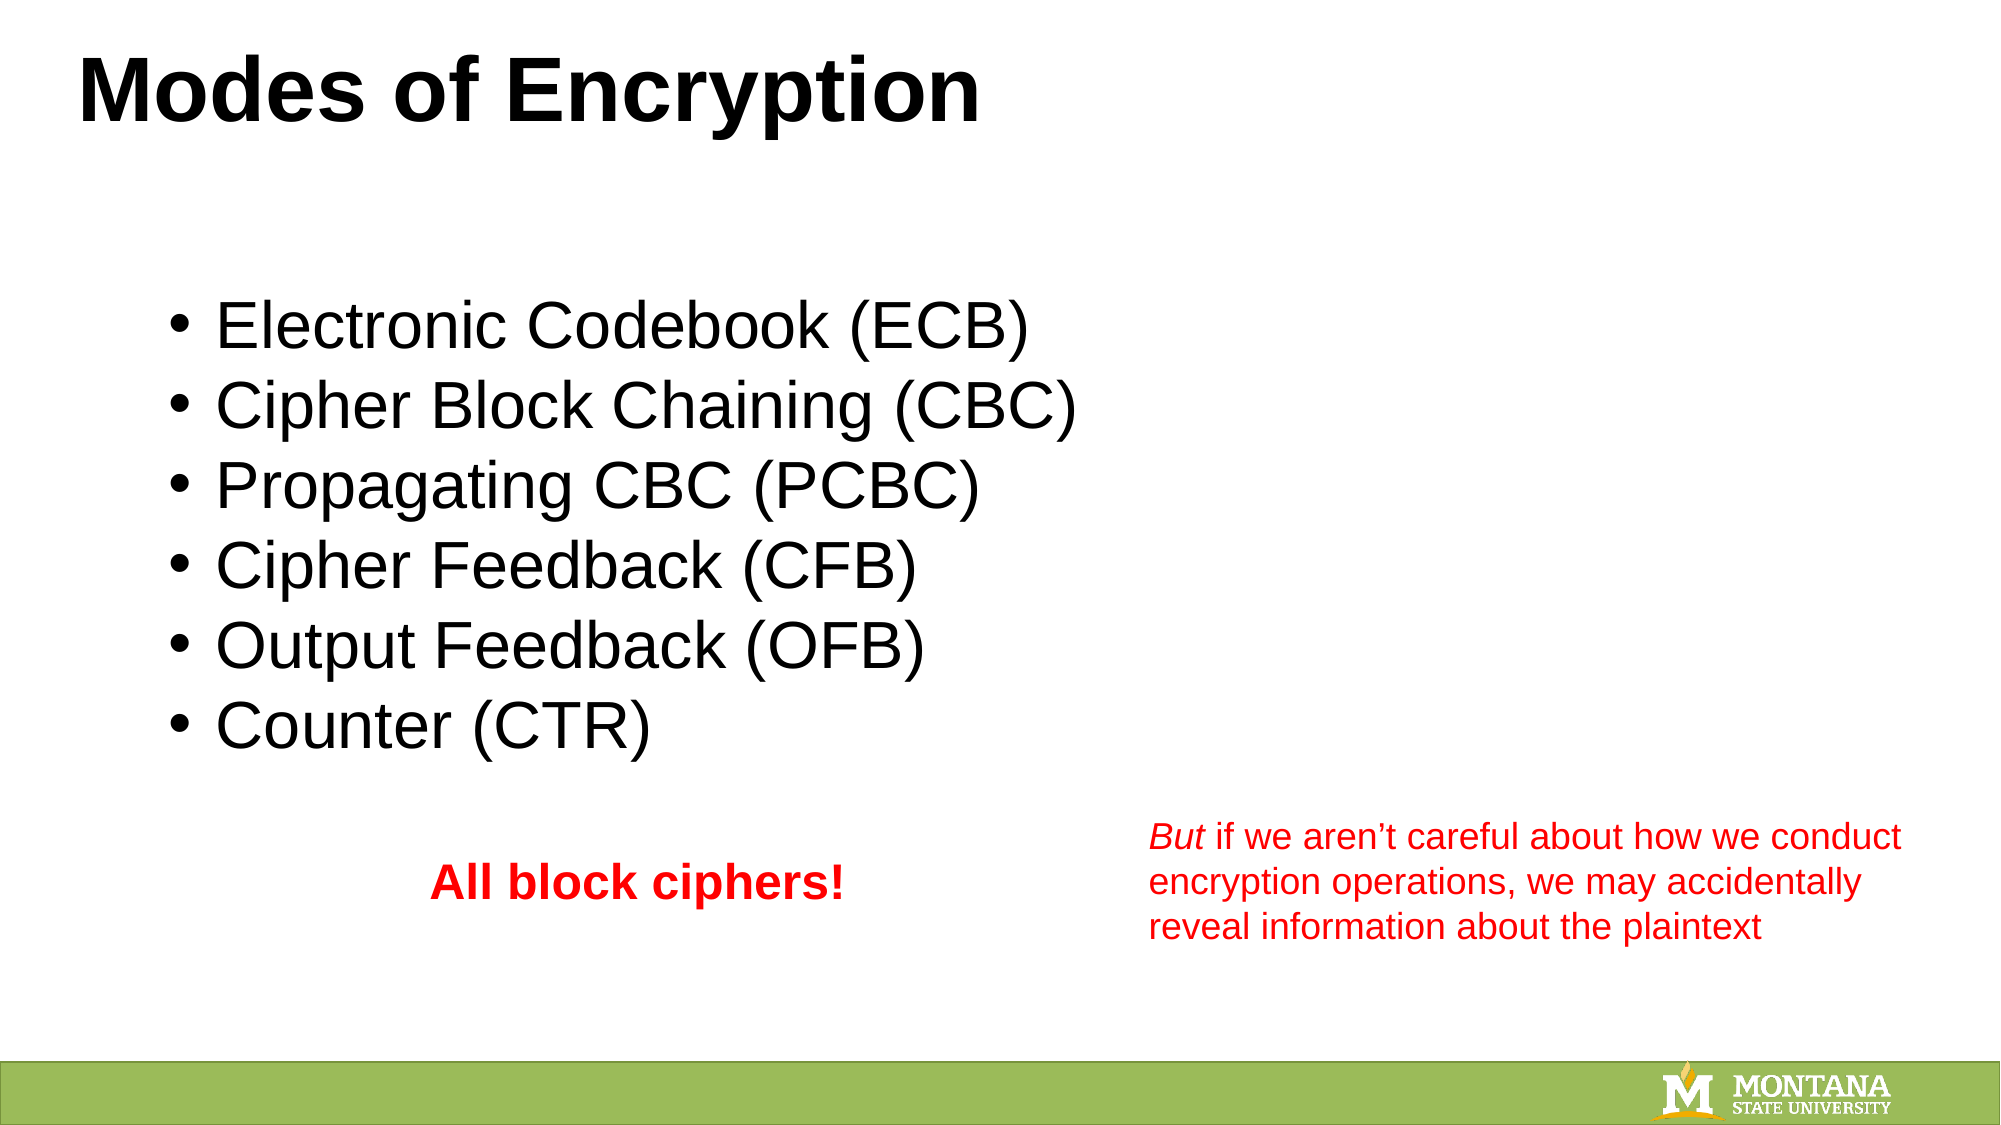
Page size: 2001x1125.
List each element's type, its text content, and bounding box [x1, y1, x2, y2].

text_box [1892, 1060, 2000, 1125]
picture [1649, 1060, 1892, 1122]
text_box Electronic Codebook (ECB) Cipher Block Chaining (CBC) Propagating CBC (PCBC) Cipher Feedback (CFB) Output Feedback (OFB) Counter (CTR) [154, 274, 1095, 770]
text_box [0, 1060, 1647, 1125]
text_box Modes of Encryption [62, 22, 1063, 147]
text_box But if we aren’t careful about how we conduct encryption operations, we may accidentally reveal information about the plaintext [1133, 804, 1959, 955]
text_box All block ciphers! [414, 842, 862, 918]
